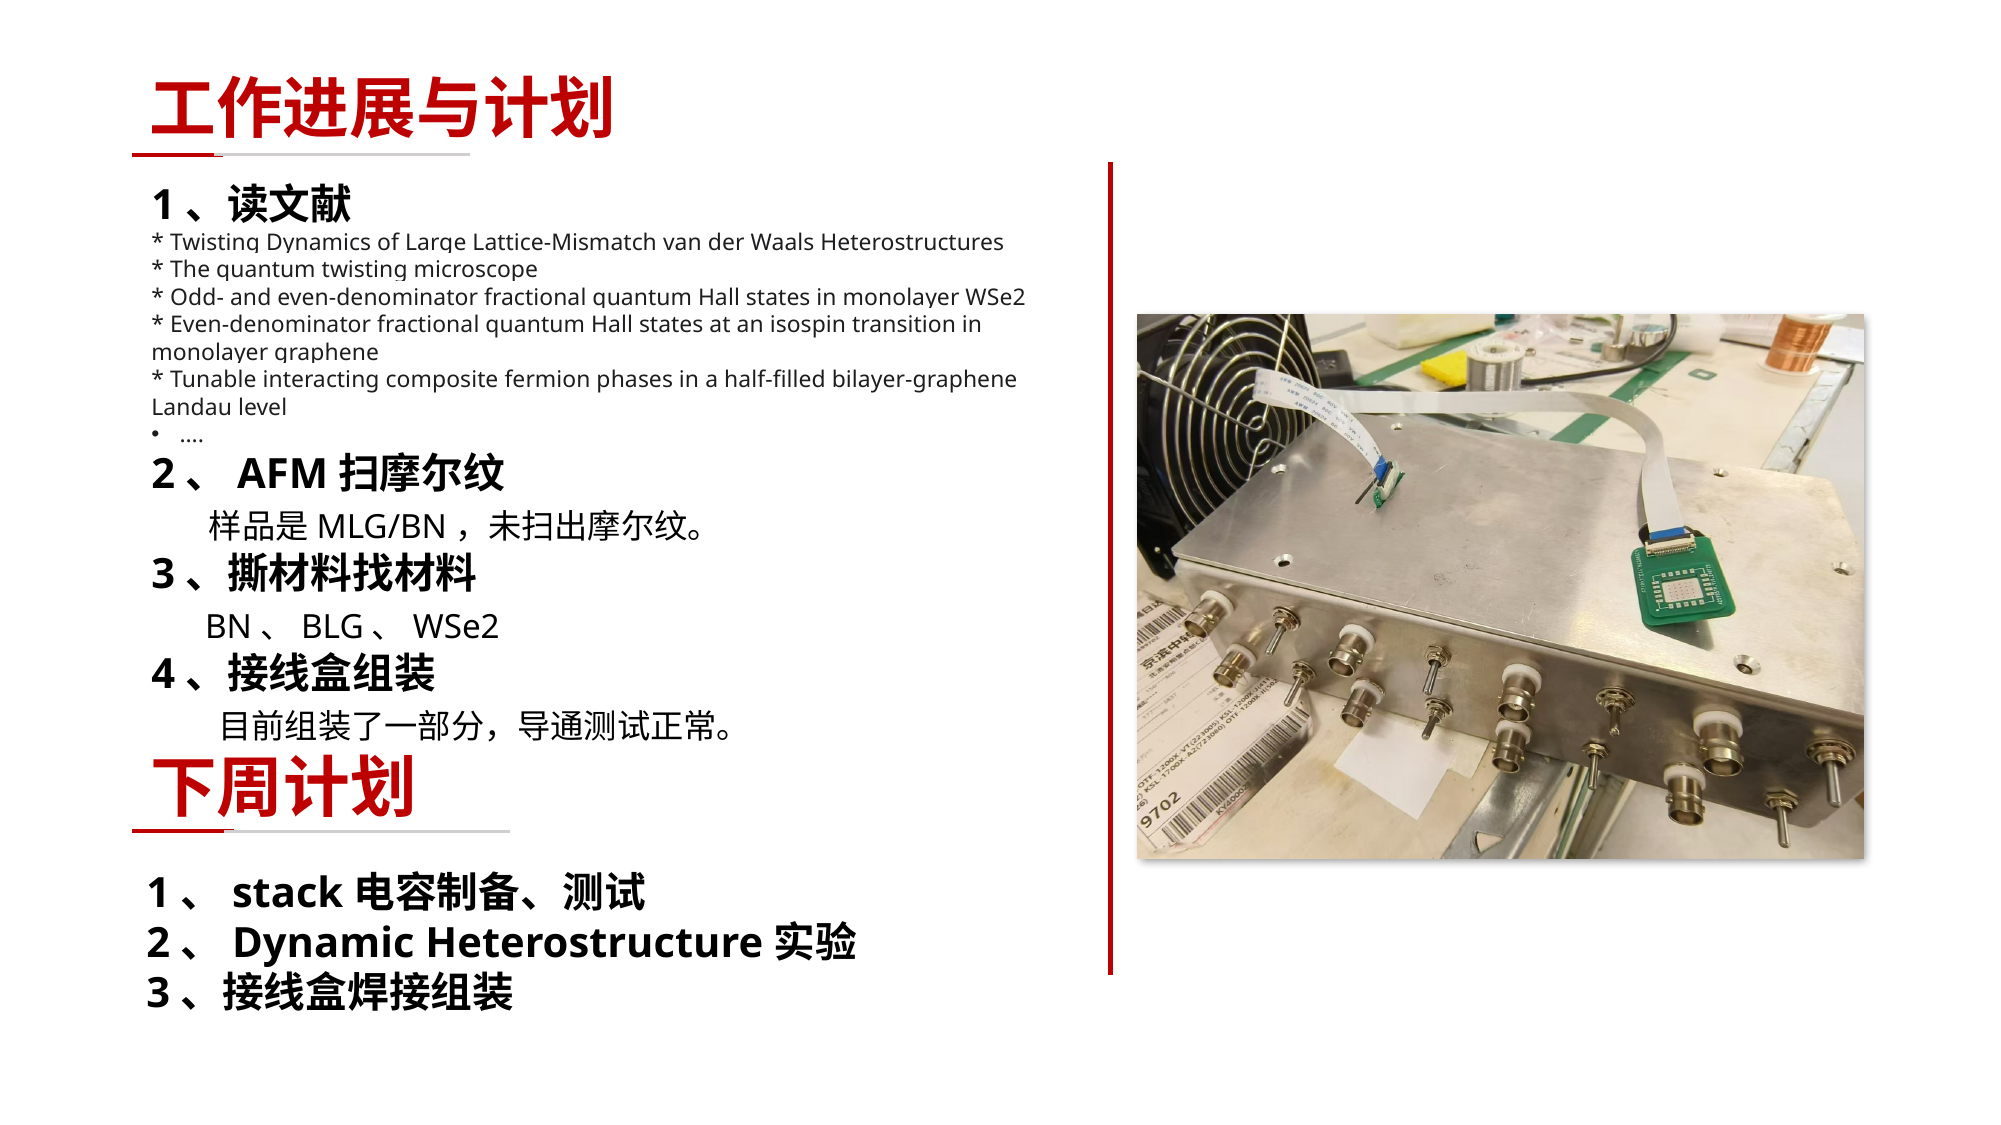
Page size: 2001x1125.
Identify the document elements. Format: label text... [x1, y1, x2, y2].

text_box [131, 737, 566, 834]
text_box 1、stack电容制备、测试 2、Dynamic Heterostructure实验 3、接线盒焊接组装 [131, 858, 876, 1024]
picture [1137, 314, 1864, 859]
text_box 1、读文献 * Twisting Dynamics of Large Lattice-Mismatch van der Waals Heterostructures * The quantum twisting microscope * Odd- and even-denominator fractional quantum Hall states in monolayer WSe2 * Even-denominator fractional quantum Hall states at an isospin transition in monolayer graphene * Tunable interacting composite fermion phases in a half-filled bilayer-graphene Landau level …. 2、AFM扫摩尔纹 样品是MLG/BN，未扫出摩尔纹。 3、撕材料找材料 BN、BLG、WSe2 4、接线盒组装 目前组装了一部分，导通测试正常。 [136, 170, 1110, 755]
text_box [131, 58, 1539, 155]
